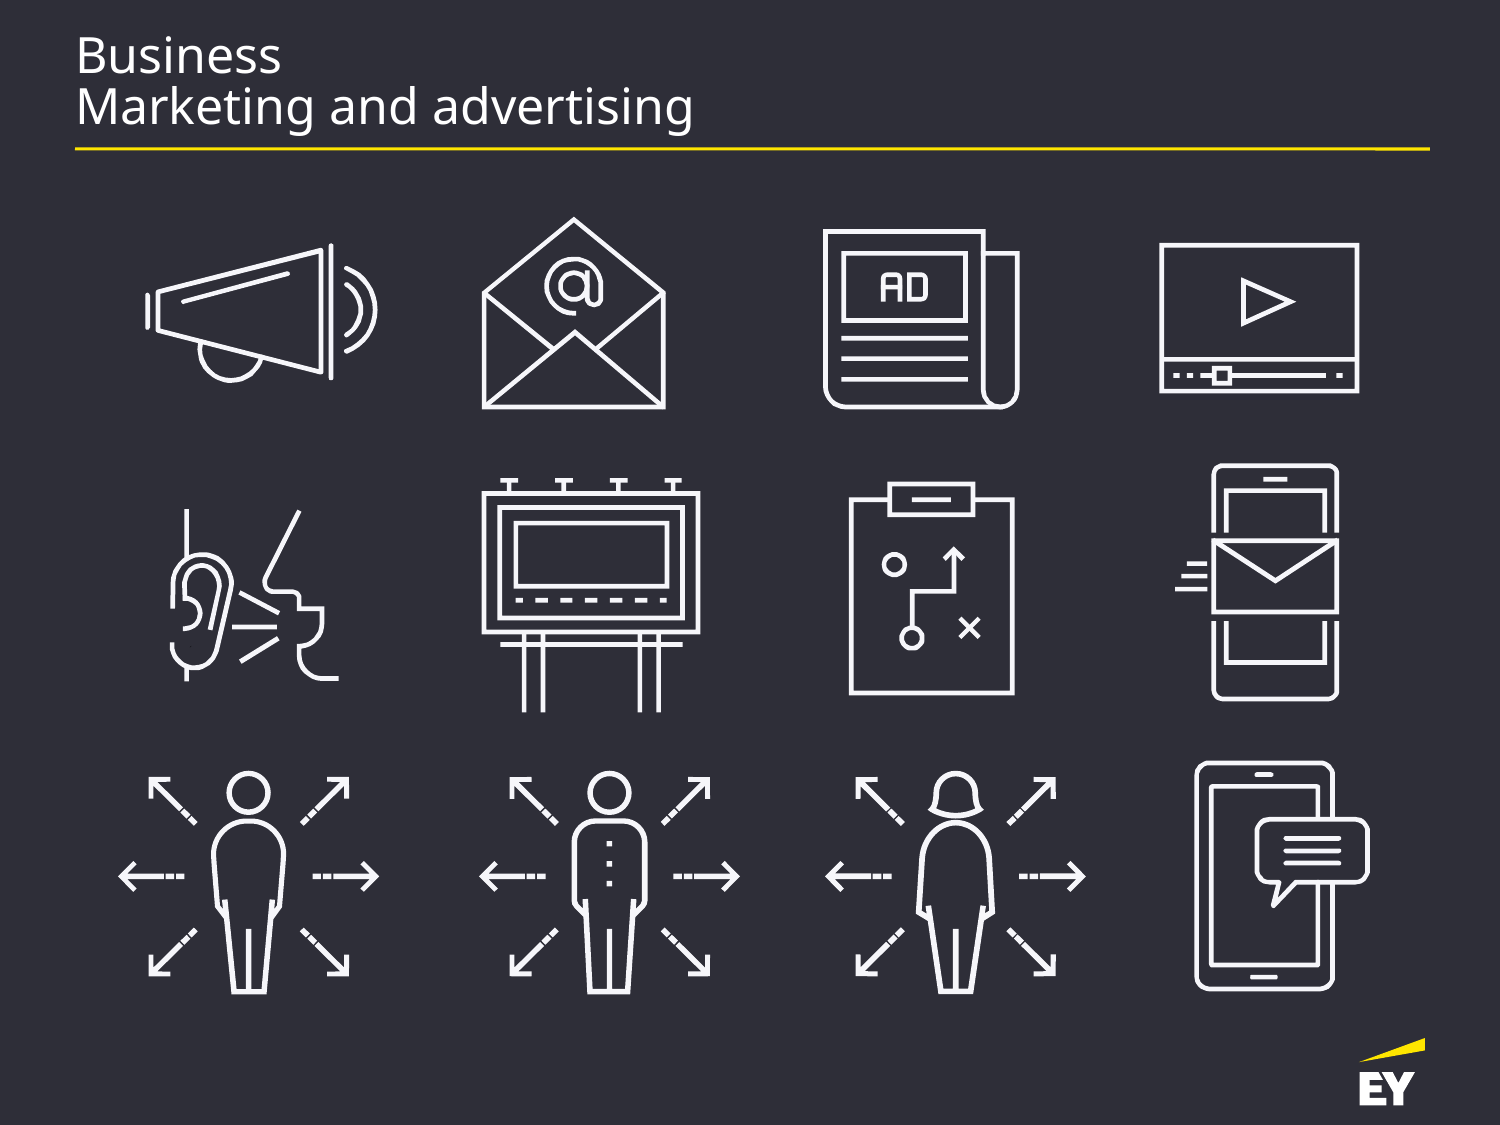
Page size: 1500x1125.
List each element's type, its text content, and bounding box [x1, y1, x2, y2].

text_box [169, 508, 339, 682]
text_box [478, 770, 741, 995]
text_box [1159, 242, 1360, 394]
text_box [481, 216, 666, 410]
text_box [1194, 760, 1370, 992]
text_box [848, 481, 1015, 696]
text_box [145, 242, 378, 384]
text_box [822, 228, 1020, 410]
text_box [481, 477, 701, 713]
title Business Marketing and advertising [75, 33, 1425, 131]
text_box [824, 770, 1087, 995]
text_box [117, 770, 380, 995]
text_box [1174, 463, 1340, 702]
